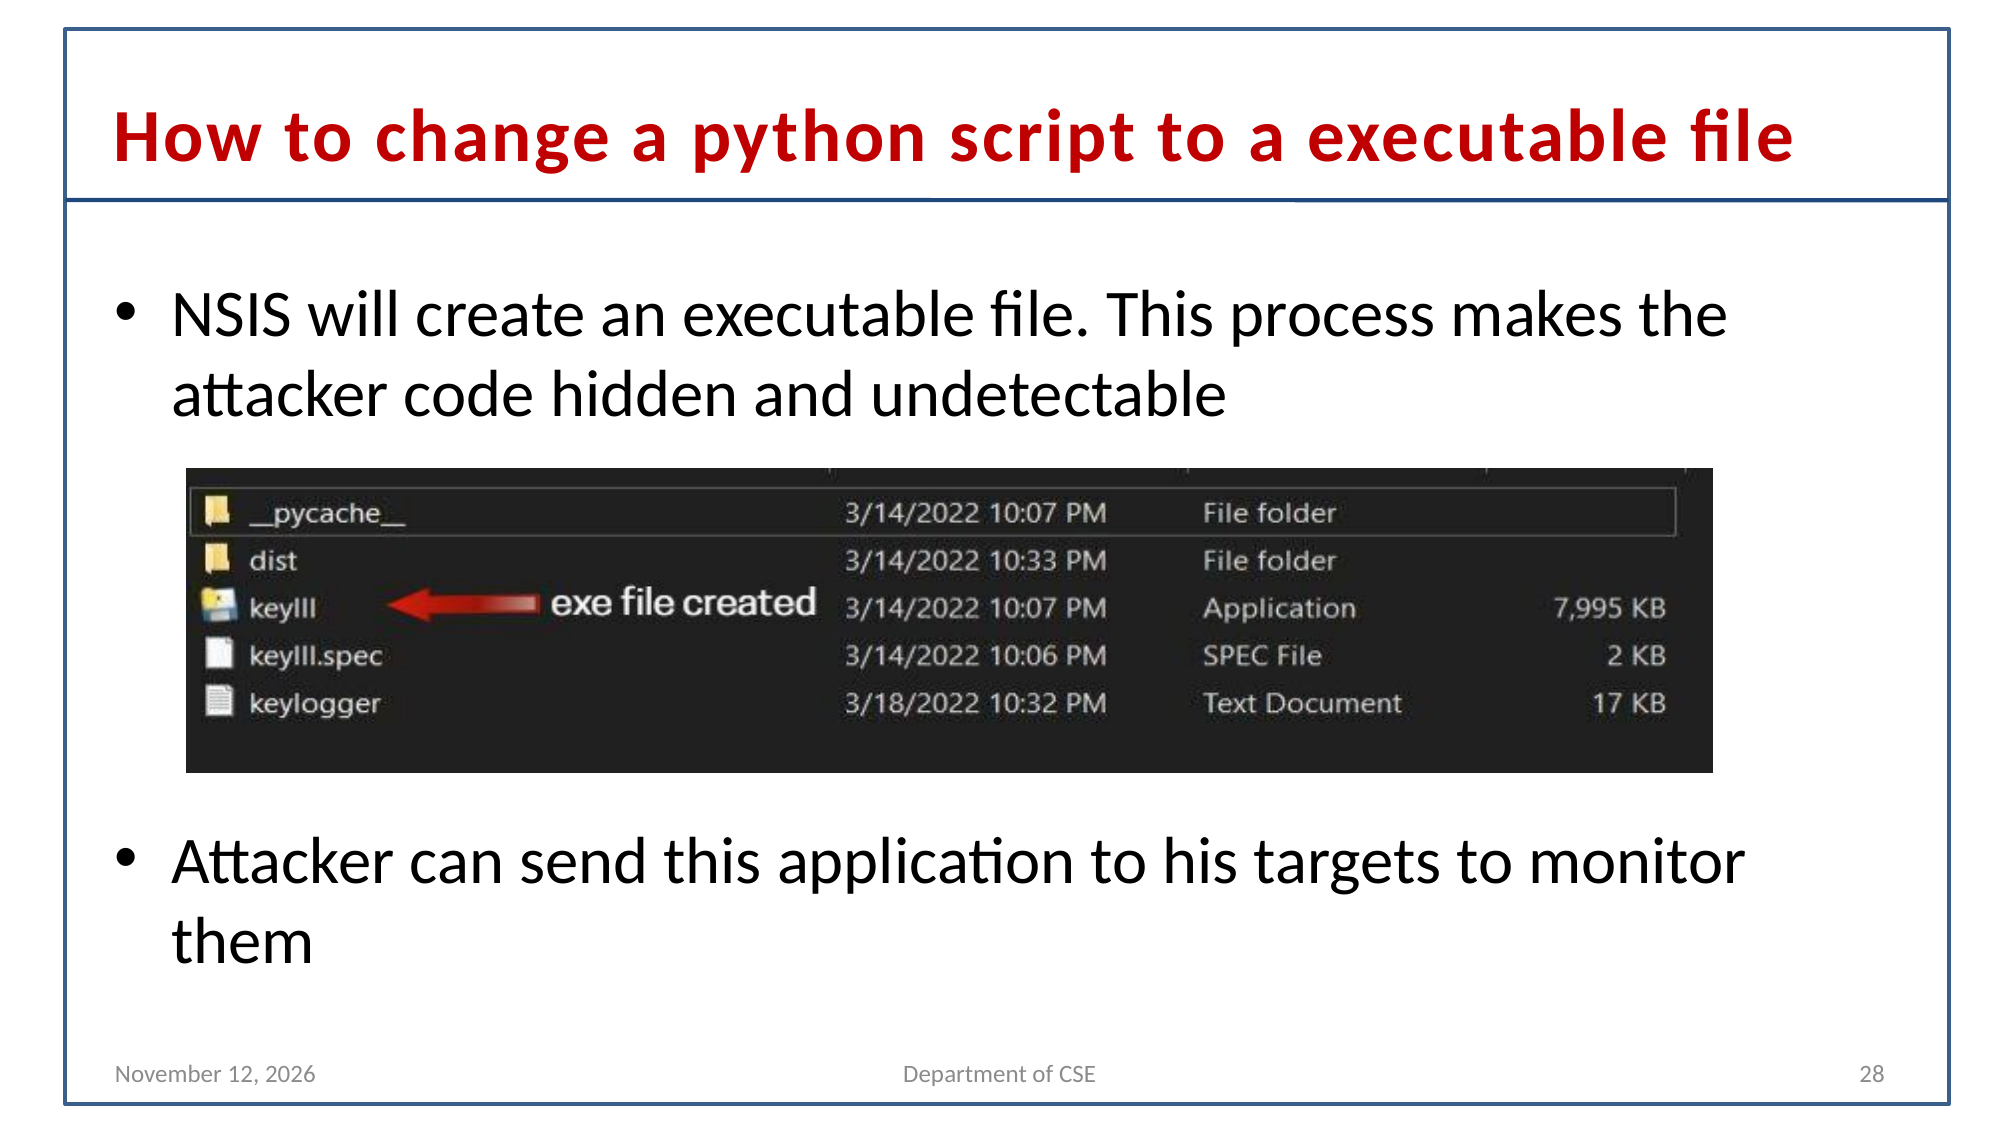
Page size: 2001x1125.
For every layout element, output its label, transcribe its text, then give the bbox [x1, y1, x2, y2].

footer Department of CSE [683, 1042, 1317, 1103]
title How to change a python script to a executable file [65, 37, 1866, 225]
slide_number 28 [1433, 1042, 1900, 1103]
list NSIS will create an executable file. This process makes the attacker code hidden and undetectable Attacker can send this application to his targets to monitor them [99, 262, 1900, 1005]
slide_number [99, 1042, 567, 1103]
picture [186, 467, 1714, 774]
